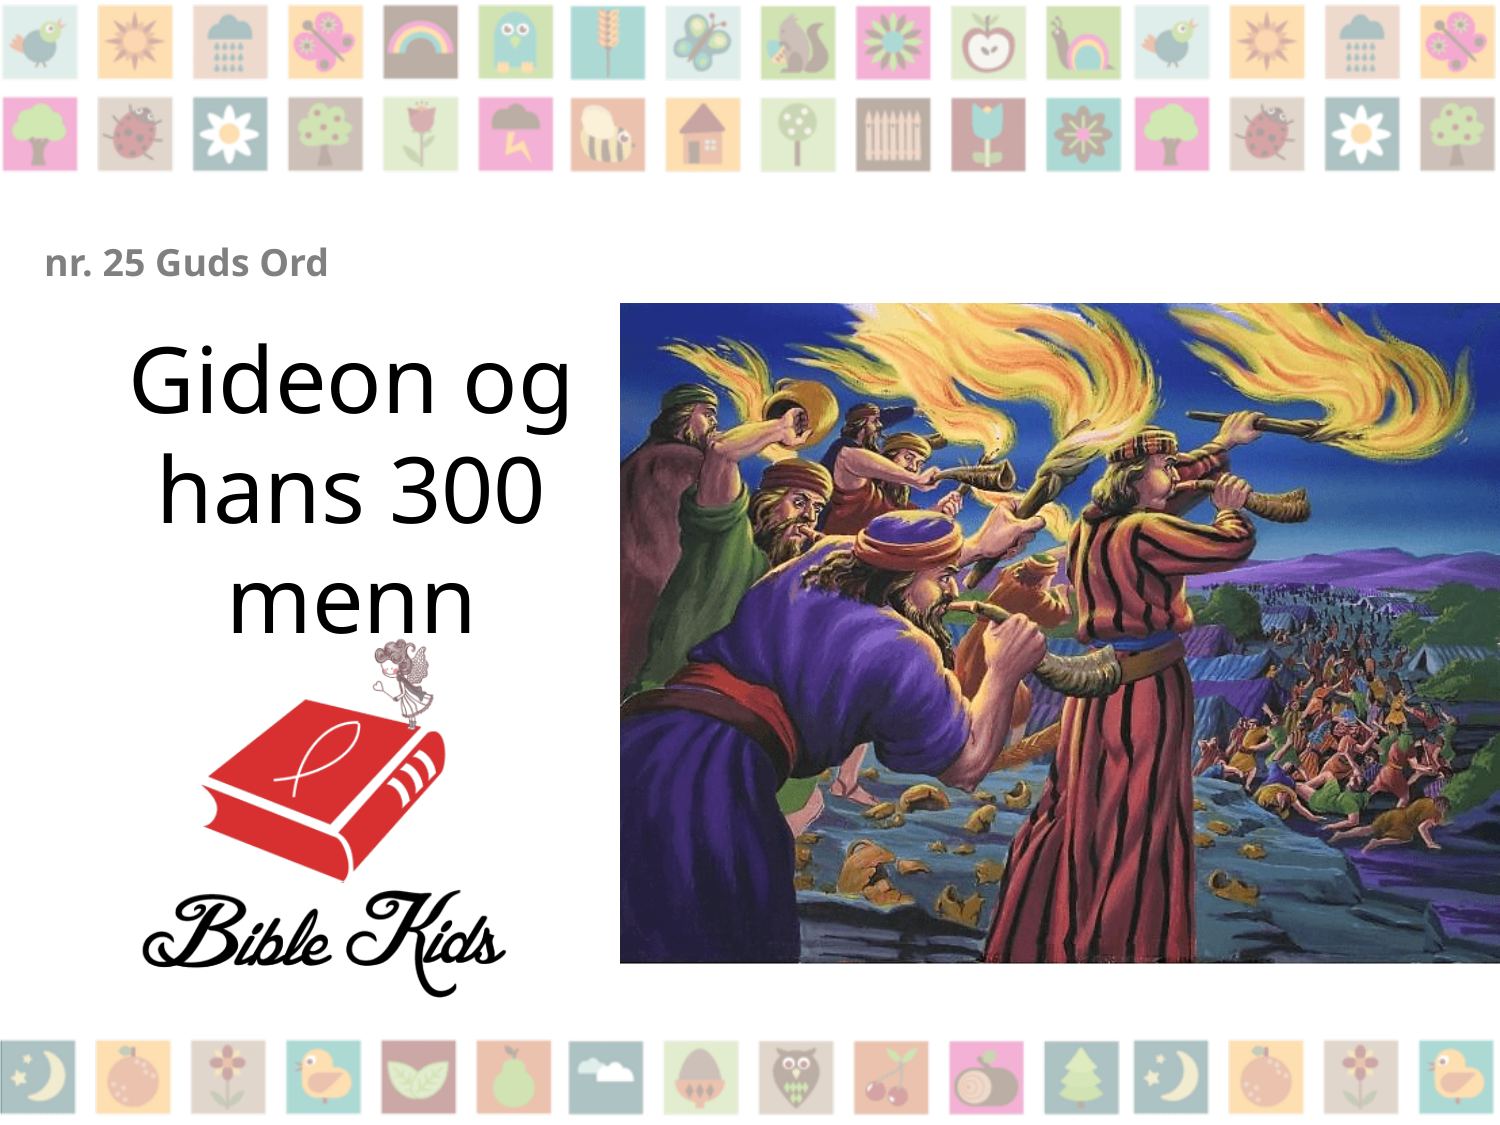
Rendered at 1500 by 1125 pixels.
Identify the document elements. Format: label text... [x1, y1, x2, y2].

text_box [0, 1028, 1500, 1118]
picture [117, 600, 544, 1027]
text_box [0, 3, 1500, 181]
text_box nr. 25 Guds Ord [29, 231, 543, 292]
picture [619, 303, 1500, 965]
text_box Gideon og hans 300 menn [29, 314, 614, 659]
